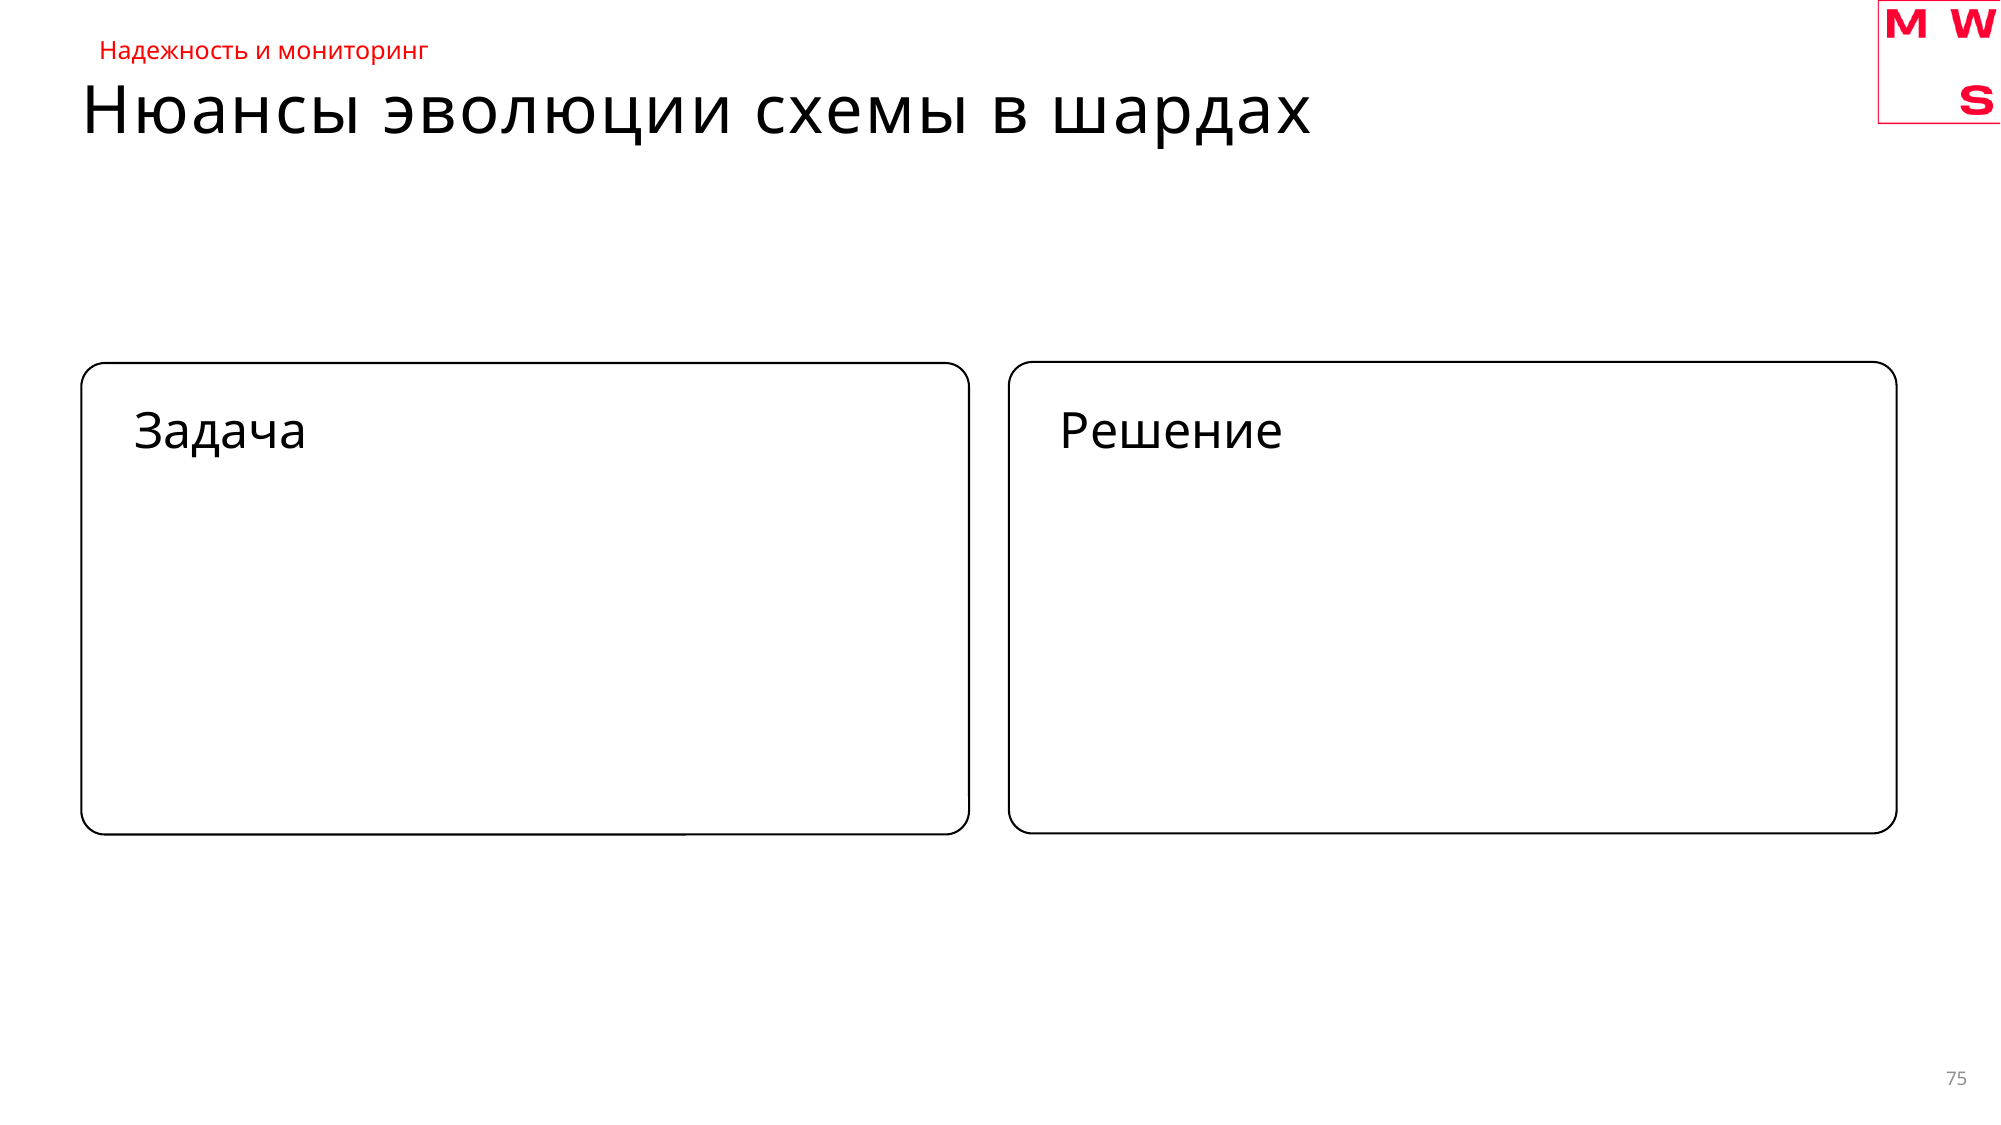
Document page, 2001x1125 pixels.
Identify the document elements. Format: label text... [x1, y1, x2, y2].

text_box Надежность и мониторинг [83, 26, 1849, 75]
text_box [79, 360, 972, 837]
picture [1876, 0, 2001, 125]
text_box [1006, 359, 1899, 836]
title Нюансы эволюции схемы в шардах [81, 75, 1847, 135]
list Решение [1060, 409, 1673, 459]
slide_number 75 [1882, 1067, 1968, 1097]
list Задача [134, 409, 747, 459]
